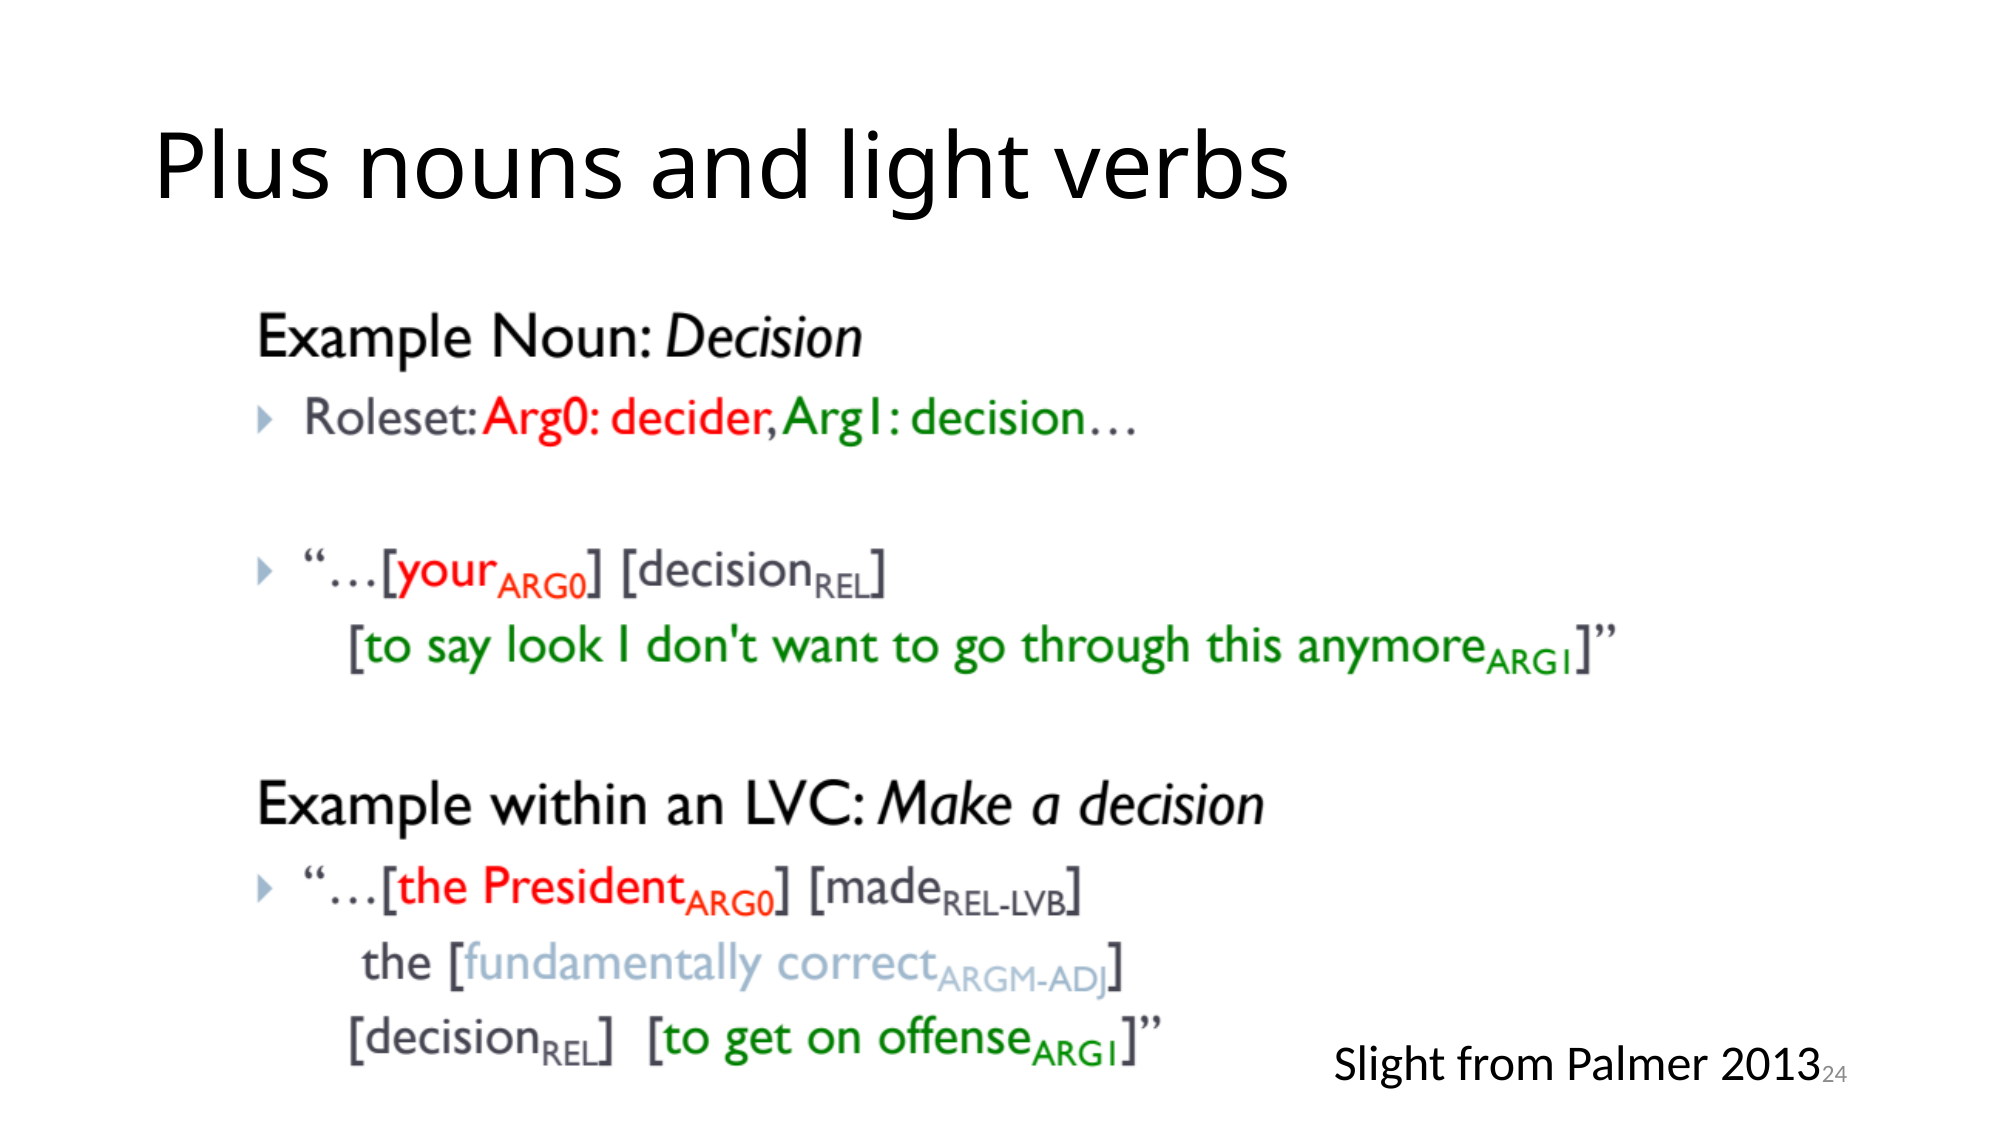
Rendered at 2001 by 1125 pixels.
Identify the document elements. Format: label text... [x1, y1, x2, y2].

title Plus nouns and light verbs [137, 59, 1863, 278]
text_box Slight from Palmer 2013 [1318, 1023, 1837, 1099]
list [249, 295, 1643, 1086]
slide_number 24 [1412, 1042, 1863, 1103]
